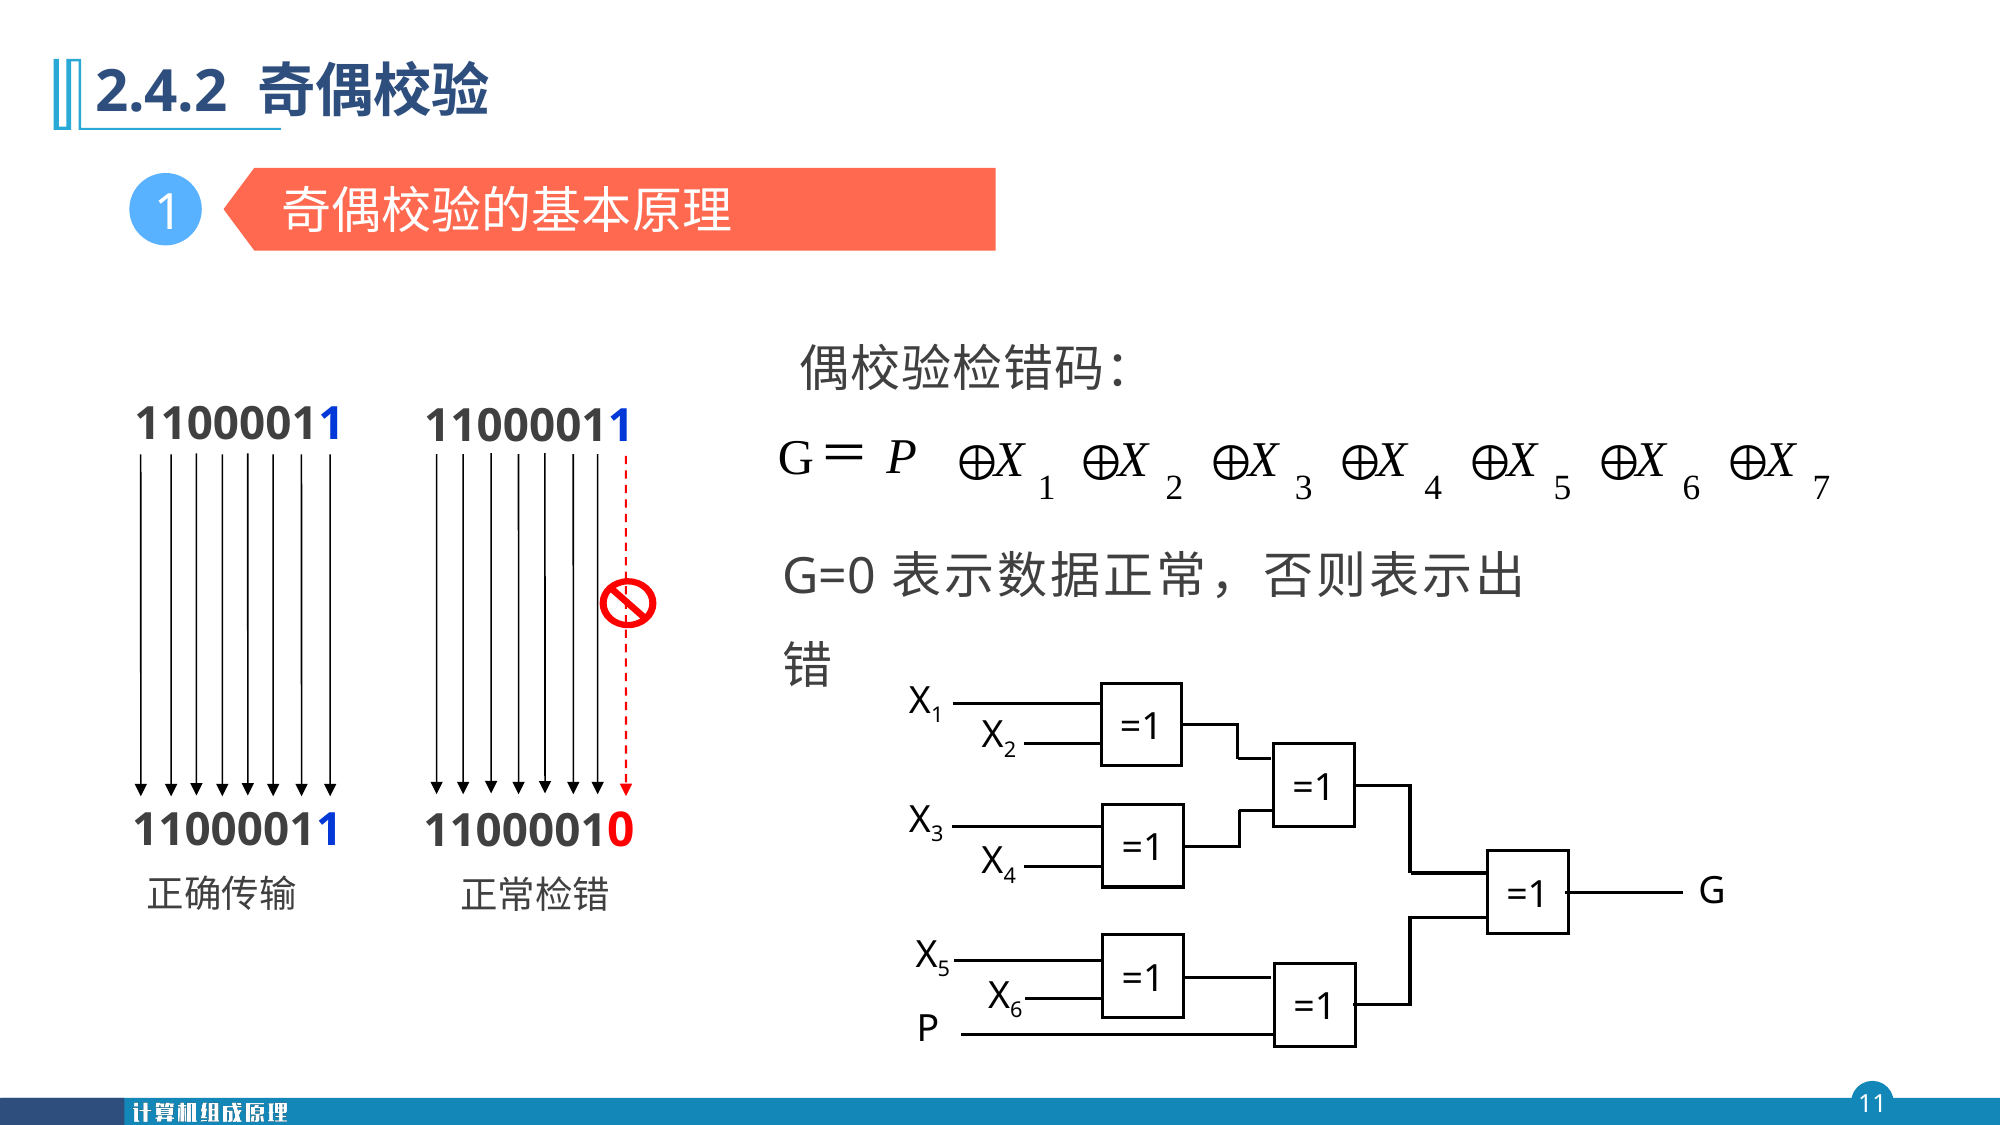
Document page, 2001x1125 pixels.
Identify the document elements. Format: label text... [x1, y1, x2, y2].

title 2.4.2 奇偶校验 [80, 42, 1805, 144]
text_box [894, 668, 1755, 1057]
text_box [129, 167, 996, 251]
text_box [408, 388, 723, 926]
text_box 偶校验检错码： [784, 298, 1121, 405]
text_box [117, 385, 382, 926]
text_box G=0表示数据正常，否则表示出错 [767, 505, 1541, 611]
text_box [769, 419, 1960, 514]
